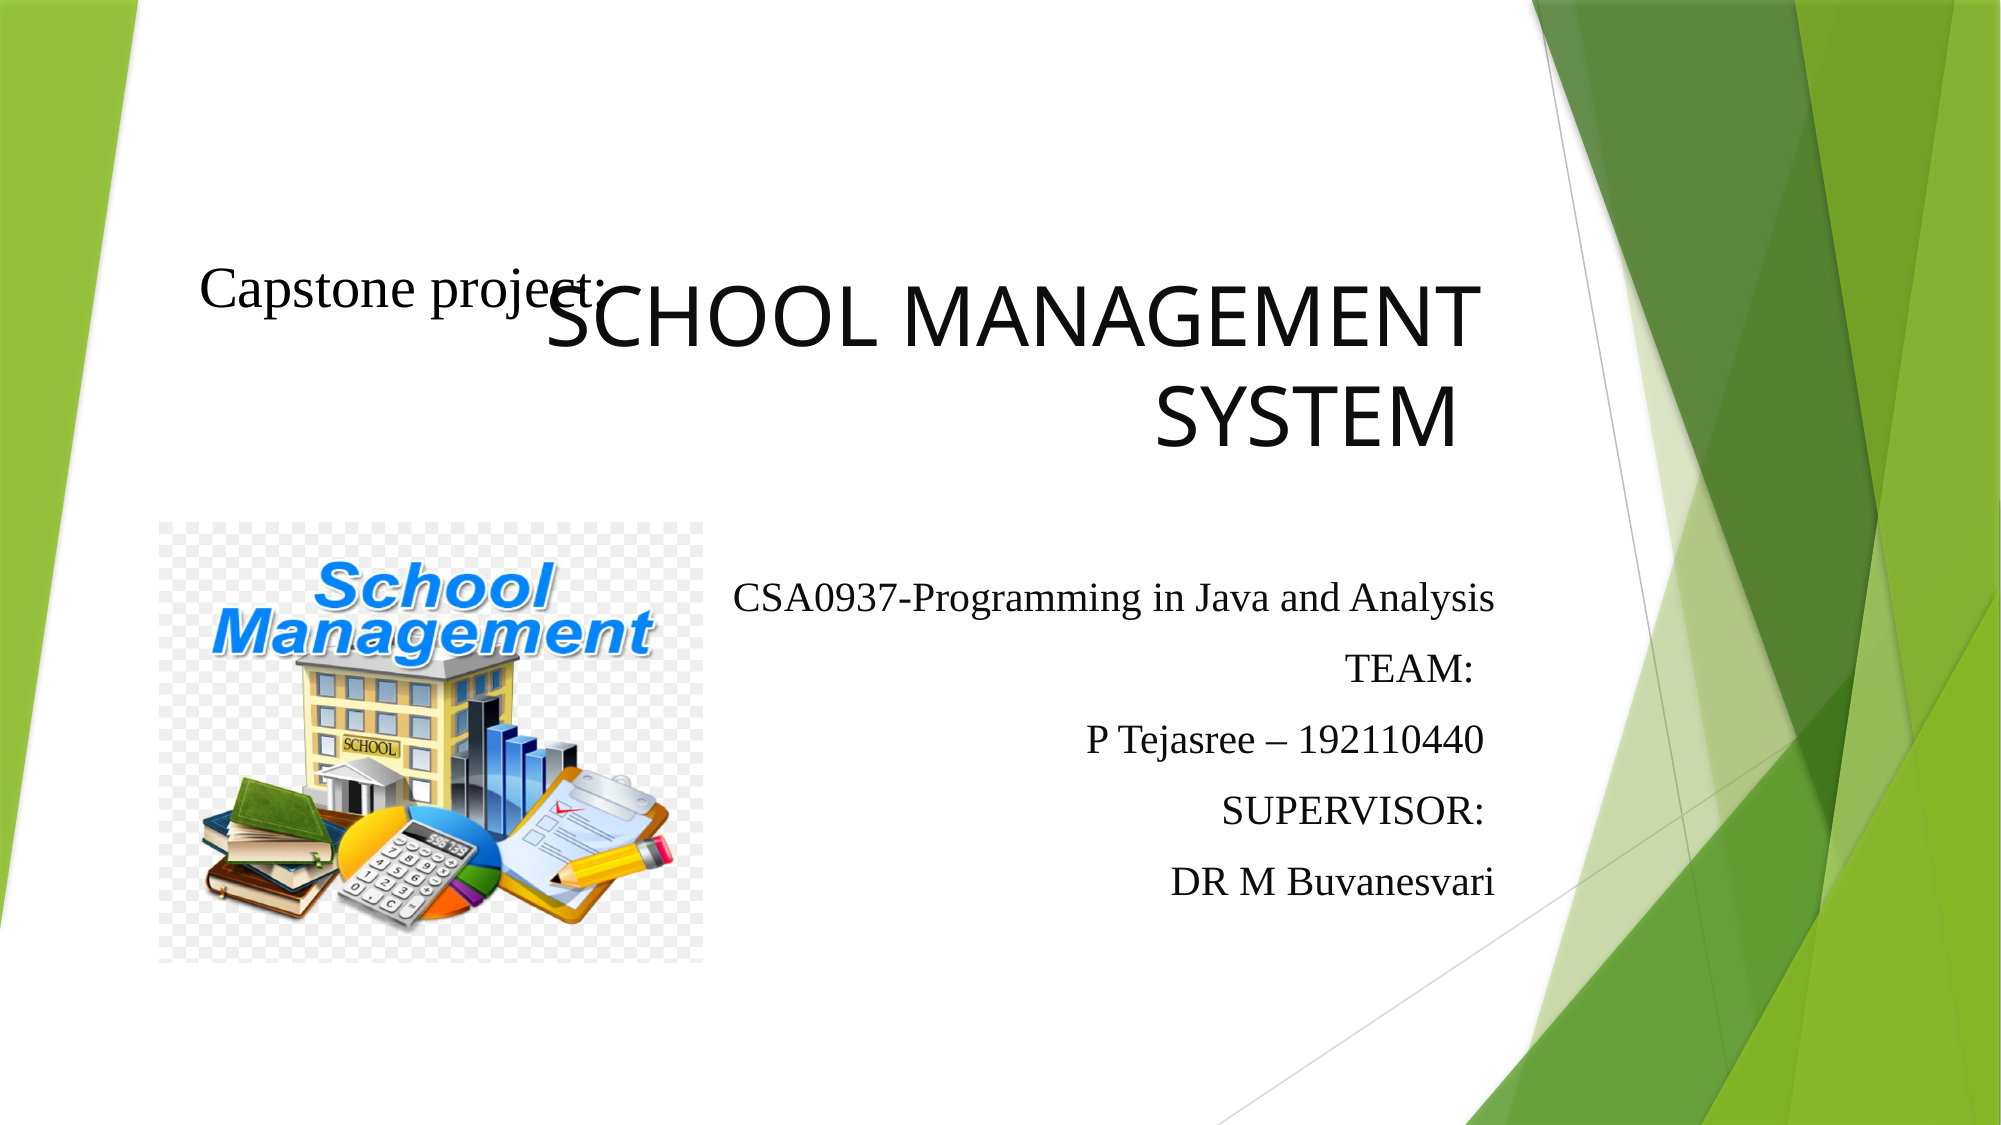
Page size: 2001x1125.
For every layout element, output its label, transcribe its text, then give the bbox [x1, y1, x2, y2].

picture [158, 522, 703, 963]
title SCHOOL MANAGEMENT SYSTEM [210, 339, 1498, 471]
subtitle CSA0937-Programming in Java and Analysis TEAM: P Tejasree – 192110440 SUPERVISOR: DR M Buvanesvari [707, 562, 1511, 743]
text_box Capstone project: [184, 241, 1186, 327]
